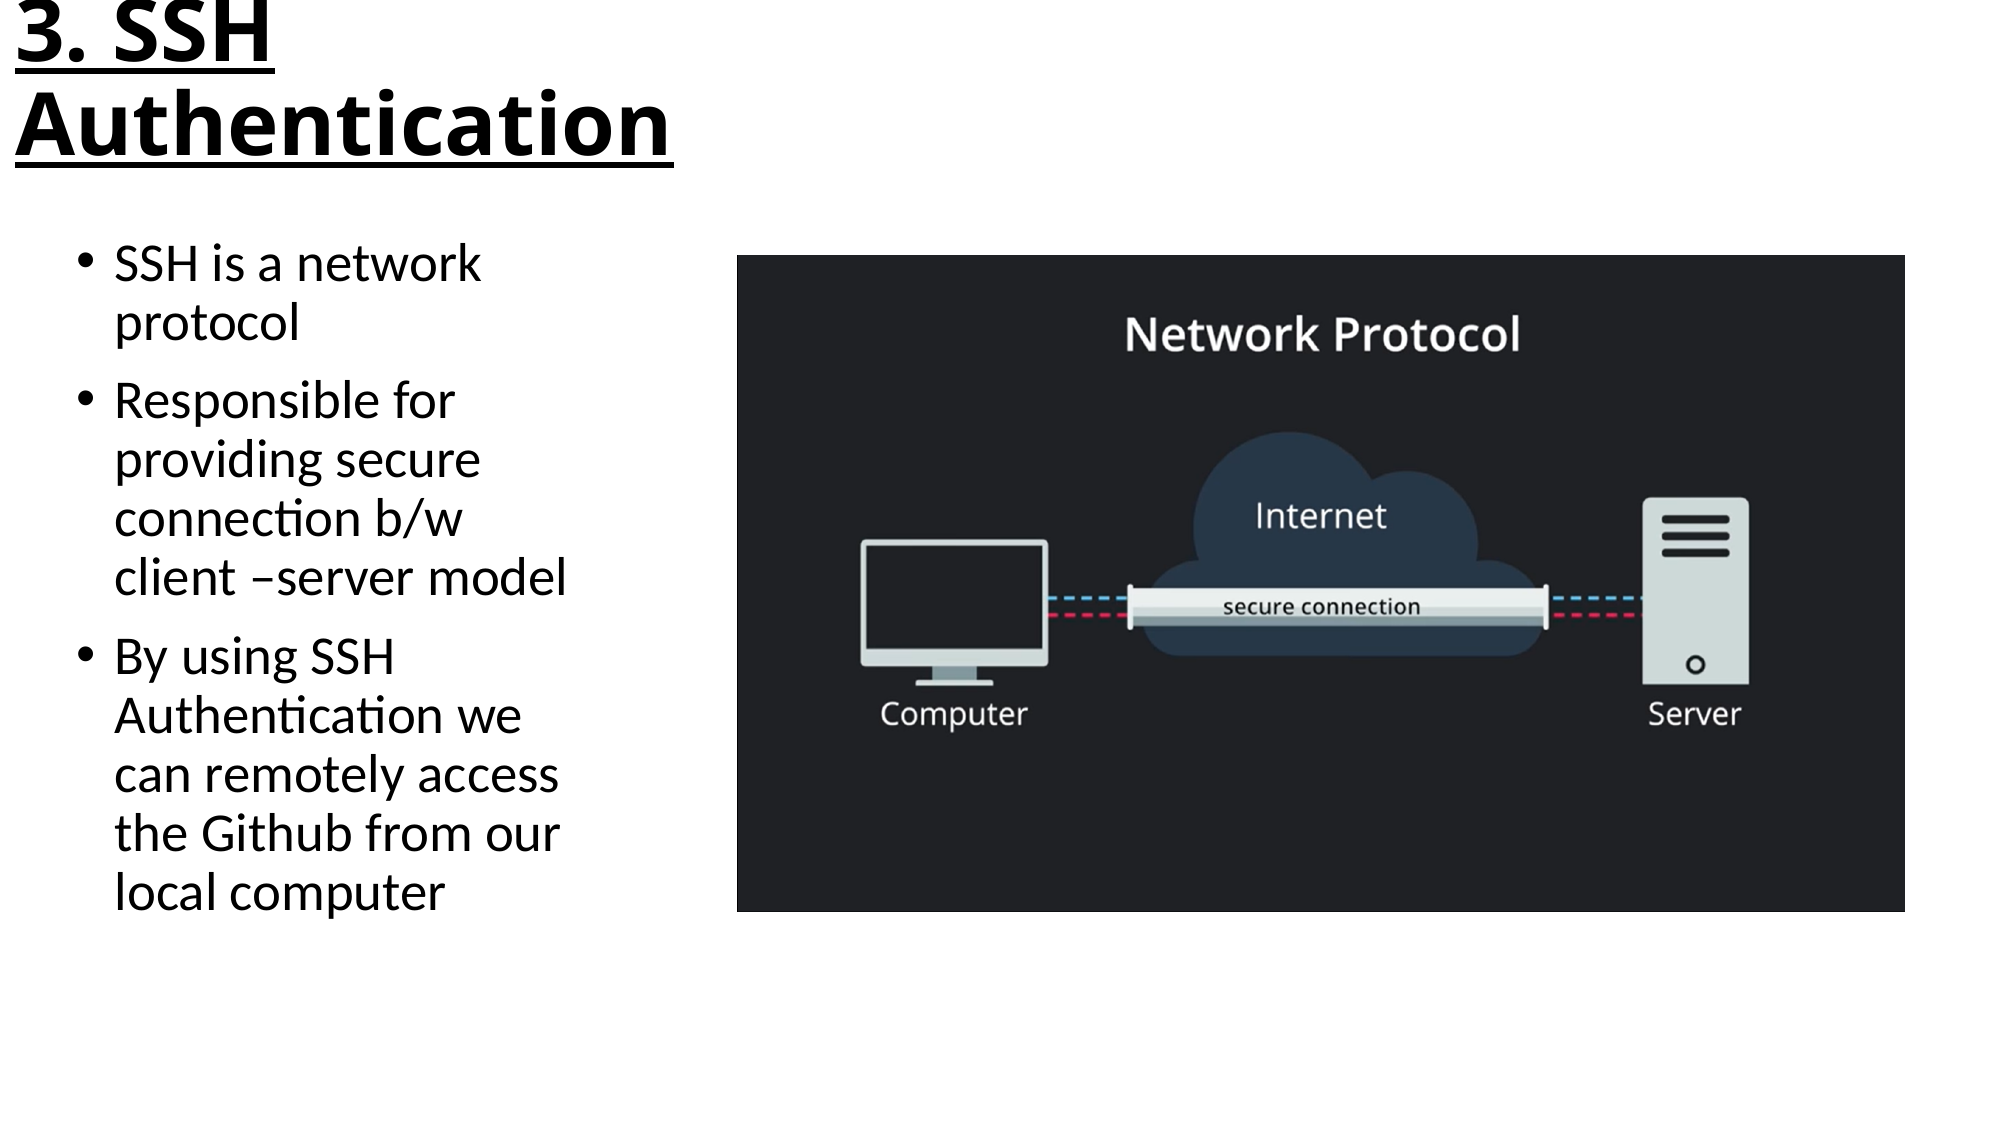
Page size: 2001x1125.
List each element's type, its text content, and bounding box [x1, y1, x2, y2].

picture [737, 255, 1905, 912]
title 3. SSH Authentication [0, 0, 883, 182]
list SSH is a network protocol Responsible for providing secure connection b/w client –server model By using SSH Authentication we can remotely access the Github from our local computer [61, 226, 610, 941]
